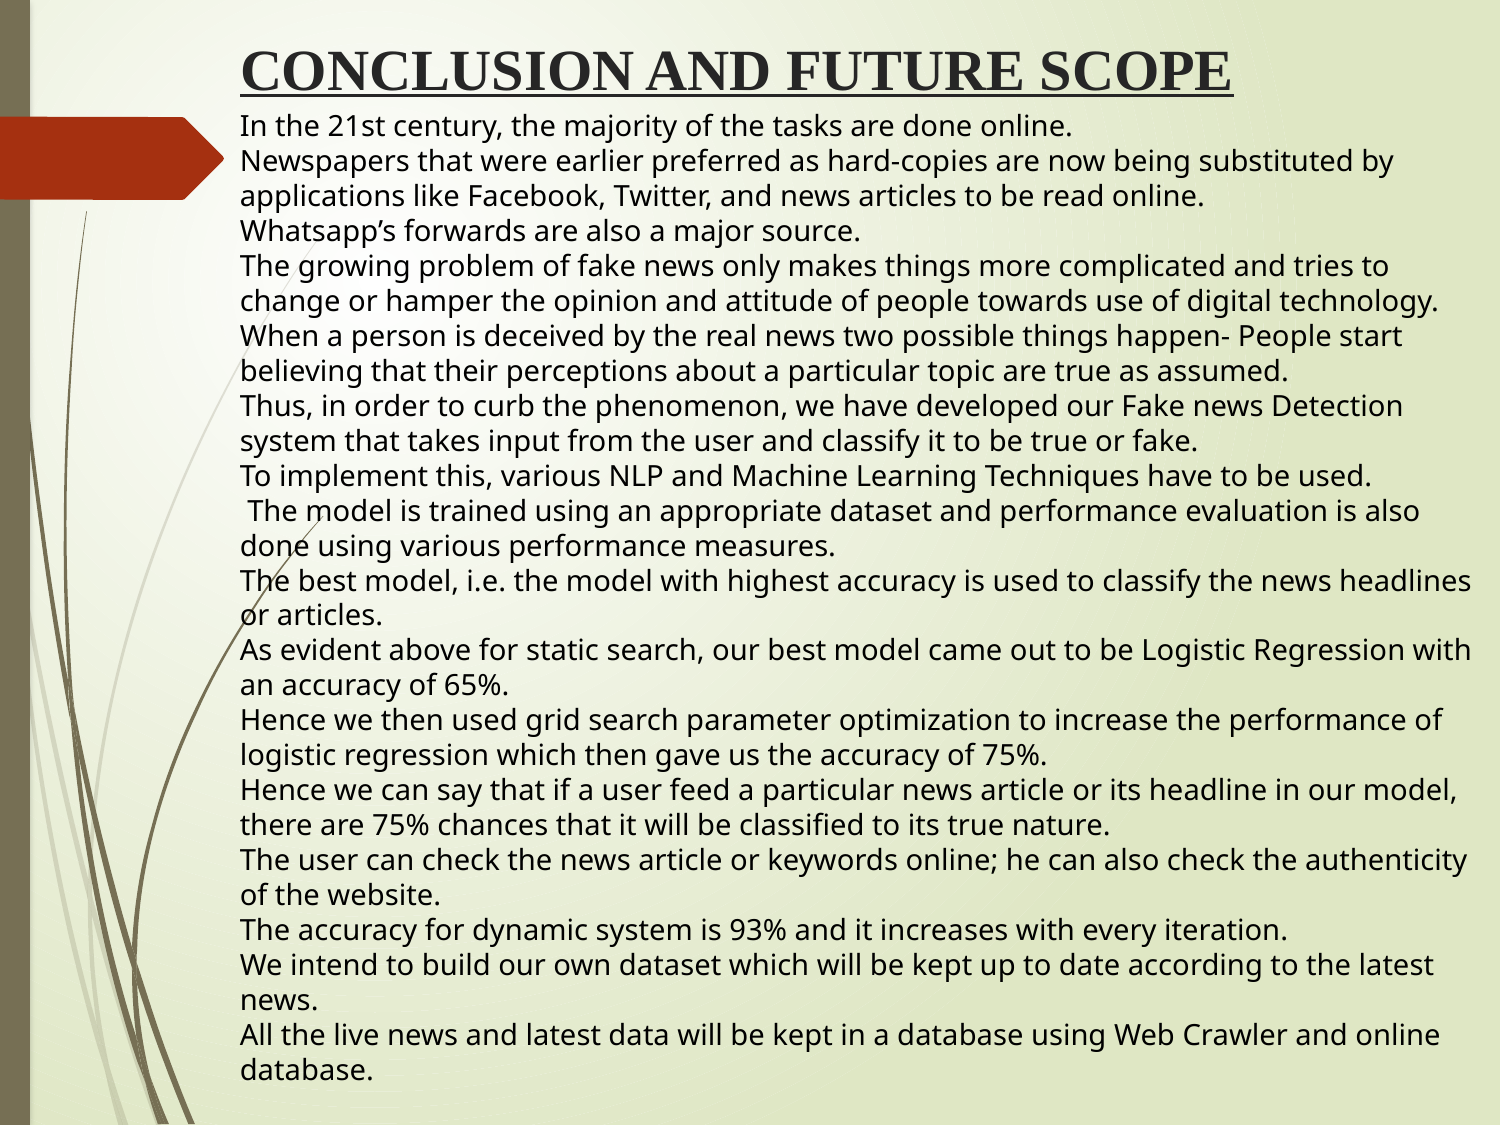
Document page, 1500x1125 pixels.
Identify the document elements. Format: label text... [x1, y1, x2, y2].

title CONCLUSION AND FUTURE SCOPE [225, 24, 1306, 99]
text_box In the 21st century, the majority of the tasks are done online. Newspapers that were earlier preferred as hard-copies are now being substituted by applications like Facebook, Twitter, and news articles to be read online. Whatsapp’s forwards are also a major source. The growing problem of fake news only makes things more complicated and tries to change or hamper the opinion and attitude of people towards use of digital technology. When a person is deceived by the real news two possible things happen- People start believing that their perceptions about a particular topic are true as assumed. Thus, in order to curb the phenomenon, we have developed our Fake news Detection system that takes input from the user and classify it to be true or fake. To implement this, various NLP and Machine Learning Techniques have to be used. The model is trained using an appropriate dataset and performance evaluation is also done using various performance measures. The best model, i.e. the model with highest accuracy is used to classify the news headlines or articles. As evident above for static search, our best model came out to be Logistic Regression with an accuracy of 65%. Hence we then used grid search parameter optimization to increase the performance of logistic regression which then gave us the accuracy of 75%. Hence we can say that if a user feed a particular news article or its headline in our model, there are 75% chances that it will be classified to its true nature. The user can check the news article or keywords online; he can also check the authenticity of the website. The accuracy for dynamic system is 93% and it increases with every iteration. We intend to build our own dataset which will be kept up to date according to the latest news. All the live news and latest data will be kept in a database using Web Crawler and online database. [224, 99, 1500, 1094]
